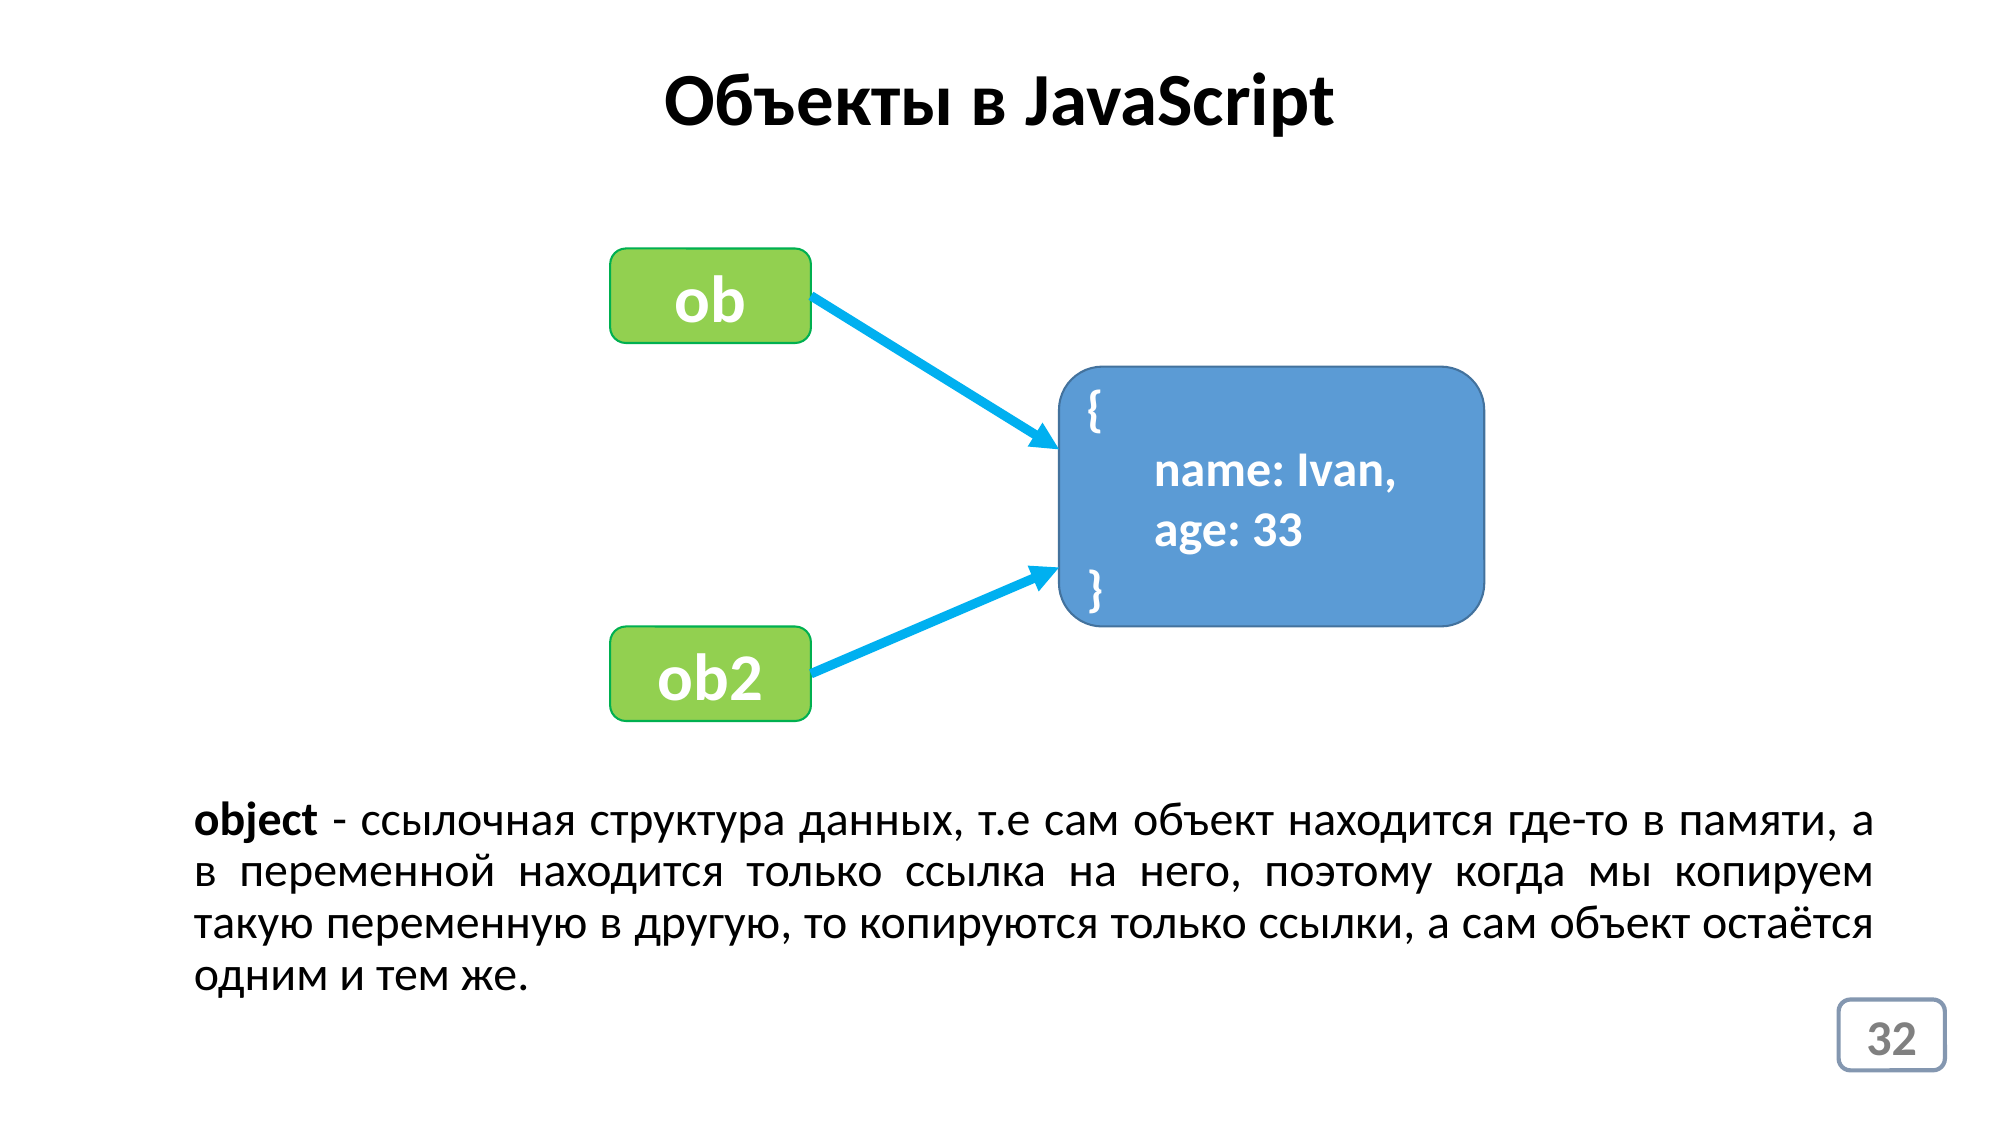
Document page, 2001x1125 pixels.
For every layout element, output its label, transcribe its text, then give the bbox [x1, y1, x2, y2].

text_box 32 [1837, 998, 1946, 1072]
text_box ob2 [609, 625, 812, 723]
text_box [810, 567, 1059, 674]
text_box { name: Ivan, age: 33 } [1057, 365, 1486, 628]
title object - ссылочная структура данных, т.е сам объект находится где-то в памяти, а в переменной находится только ссылка на него, поэтому когда мы копируем такую переменную в другую, то копируются только ссылки, а сам объект остаётся одним и тем же. [179, 773, 1892, 1022]
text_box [810, 295, 1059, 450]
text_box ob [609, 247, 812, 345]
text_box Объекты в JavaScript [0, 44, 2000, 146]
